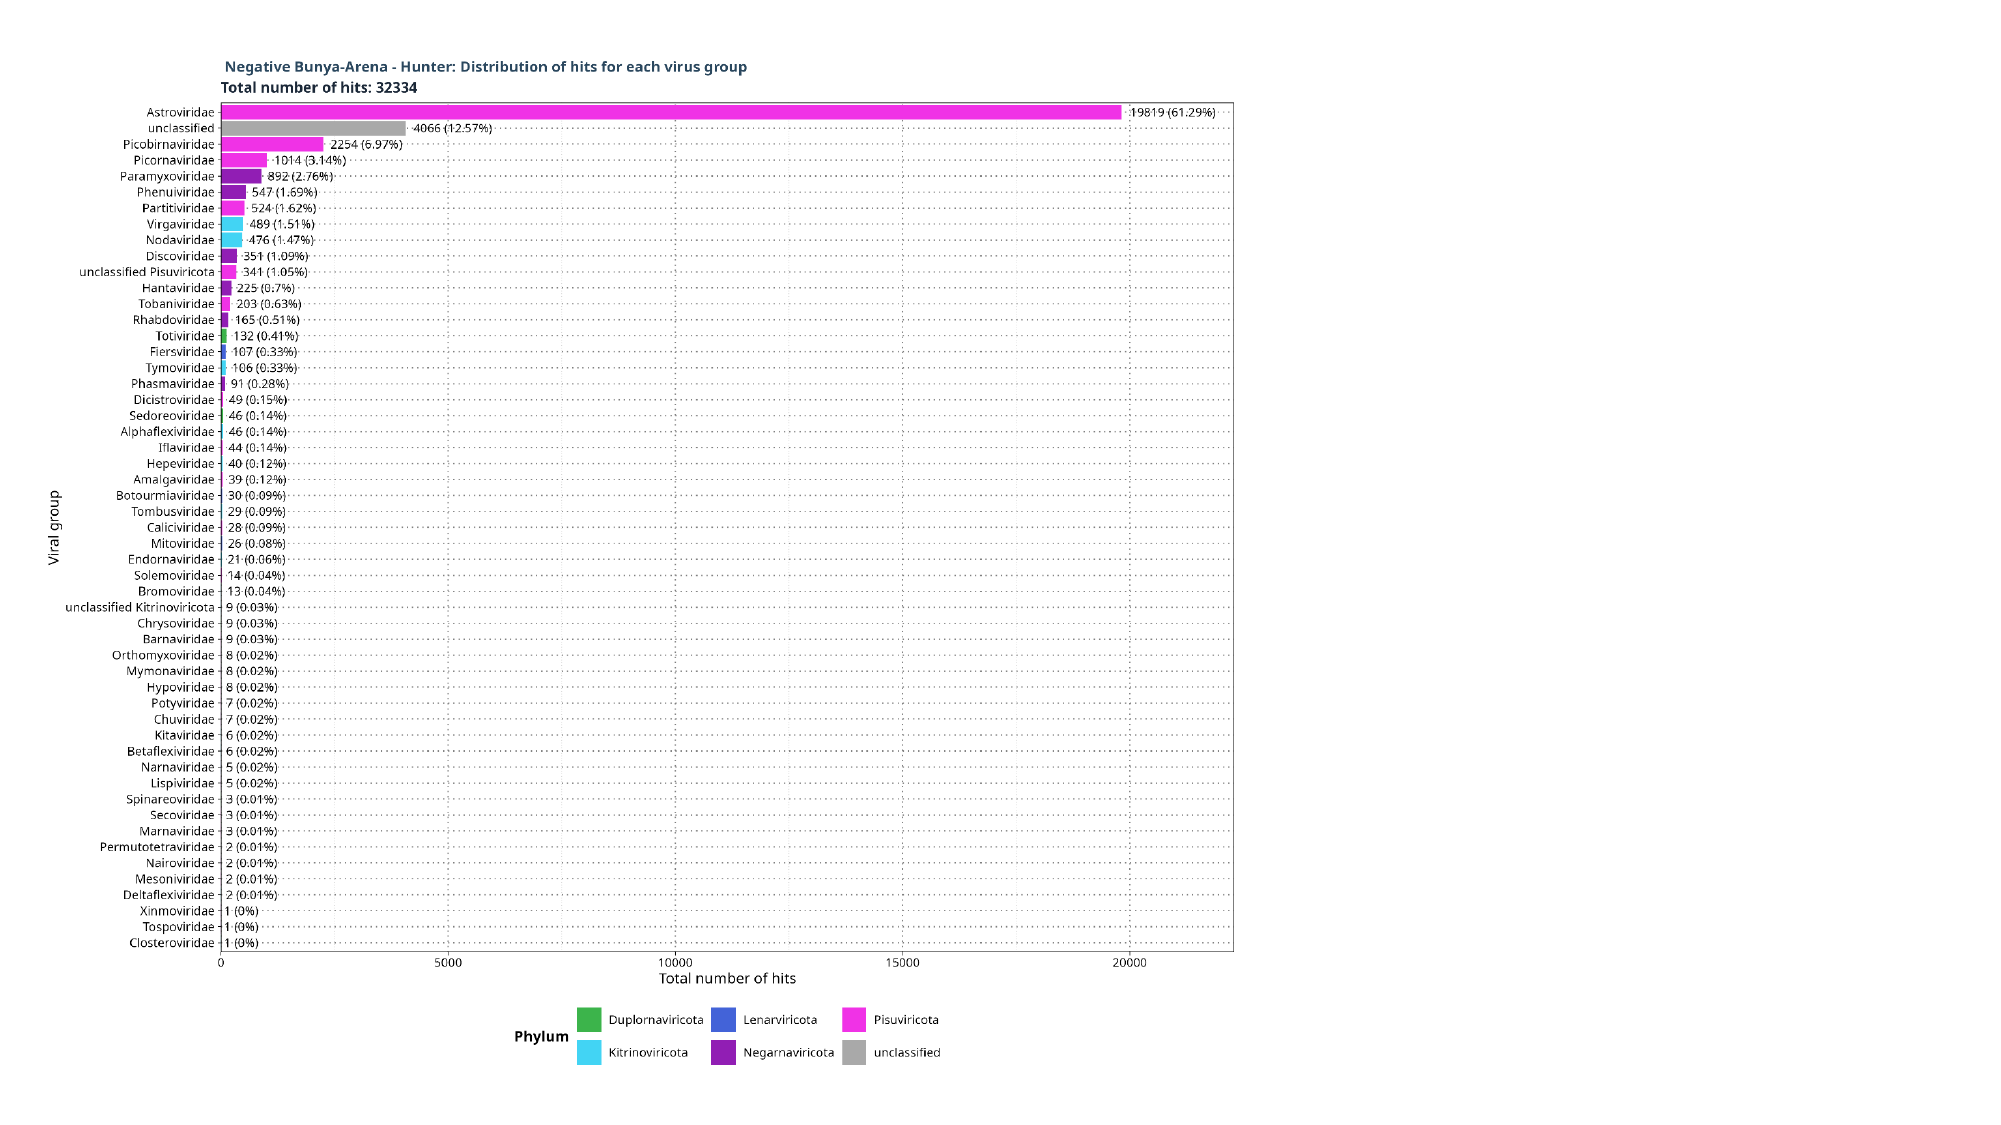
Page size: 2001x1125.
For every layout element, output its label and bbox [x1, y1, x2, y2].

picture [31, 44, 1251, 1089]
